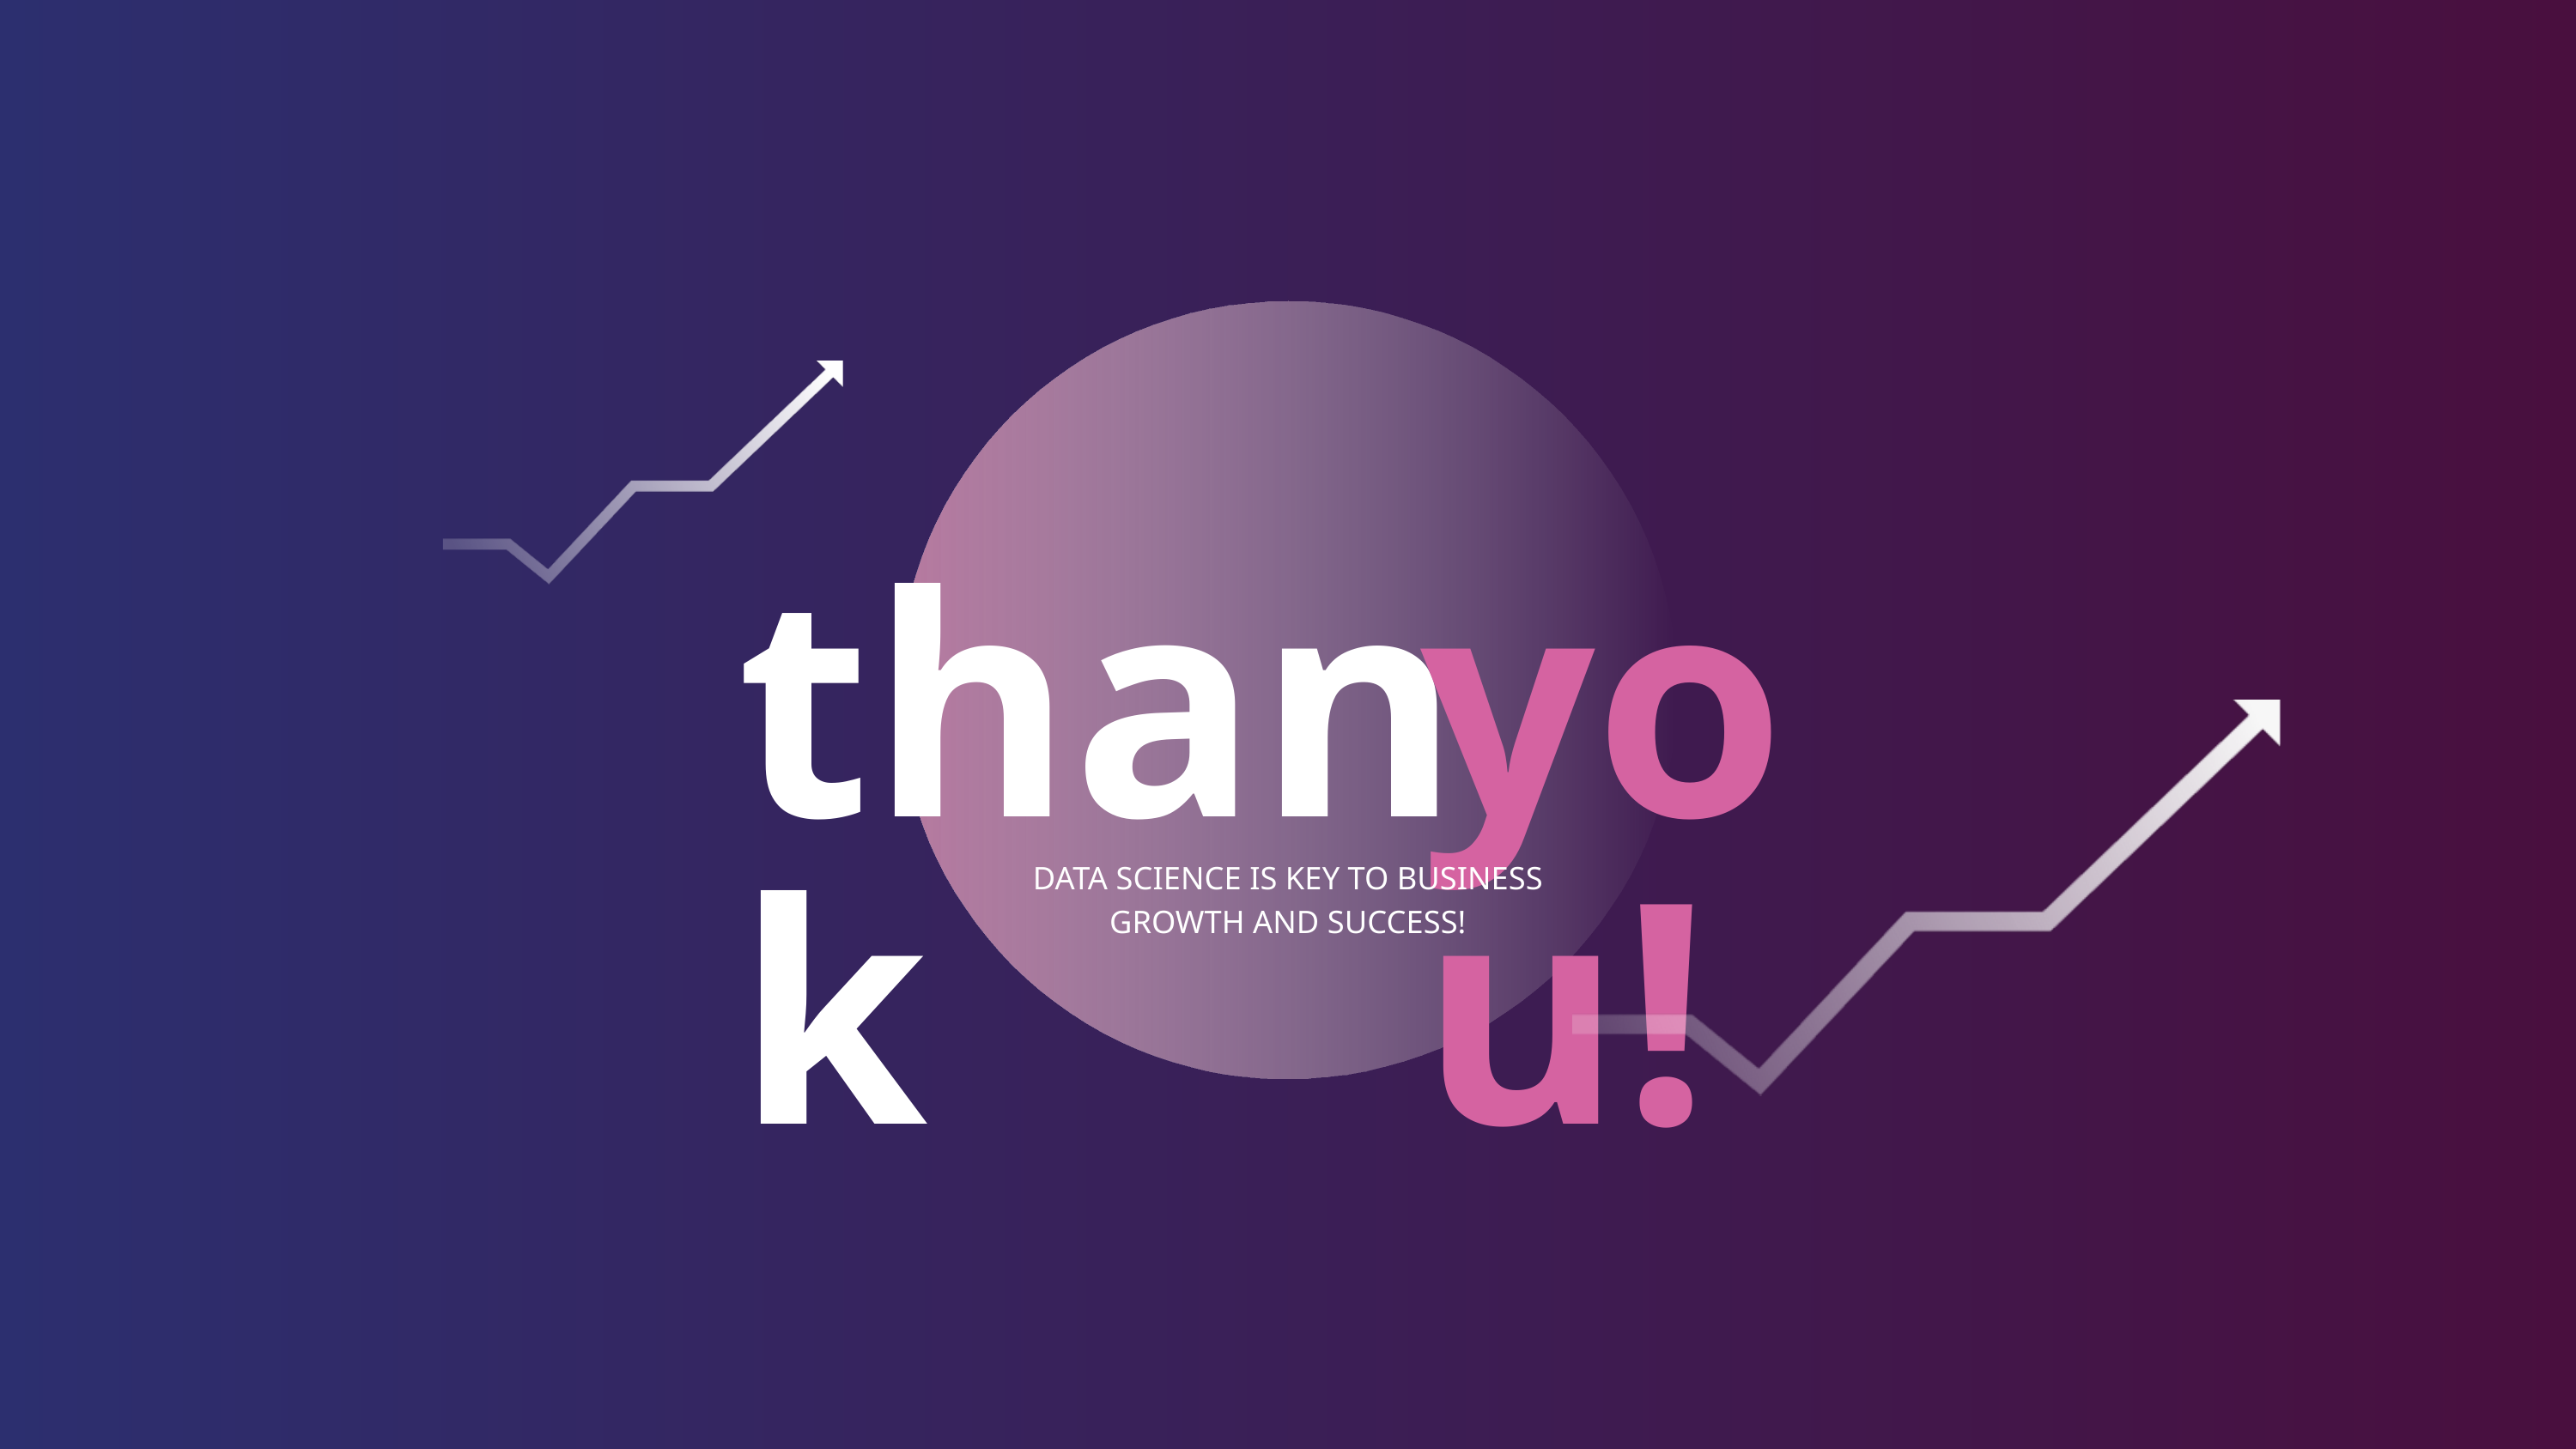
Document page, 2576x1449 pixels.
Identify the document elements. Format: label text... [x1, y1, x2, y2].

text_box [1572, 700, 2282, 1096]
text_box you! [1420, 1086, 1967, 1185]
text_box thank [737, 570, 1420, 1185]
text_box you! [1680, 570, 1967, 700]
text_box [898, 300, 1678, 1080]
text_box [442, 361, 844, 585]
